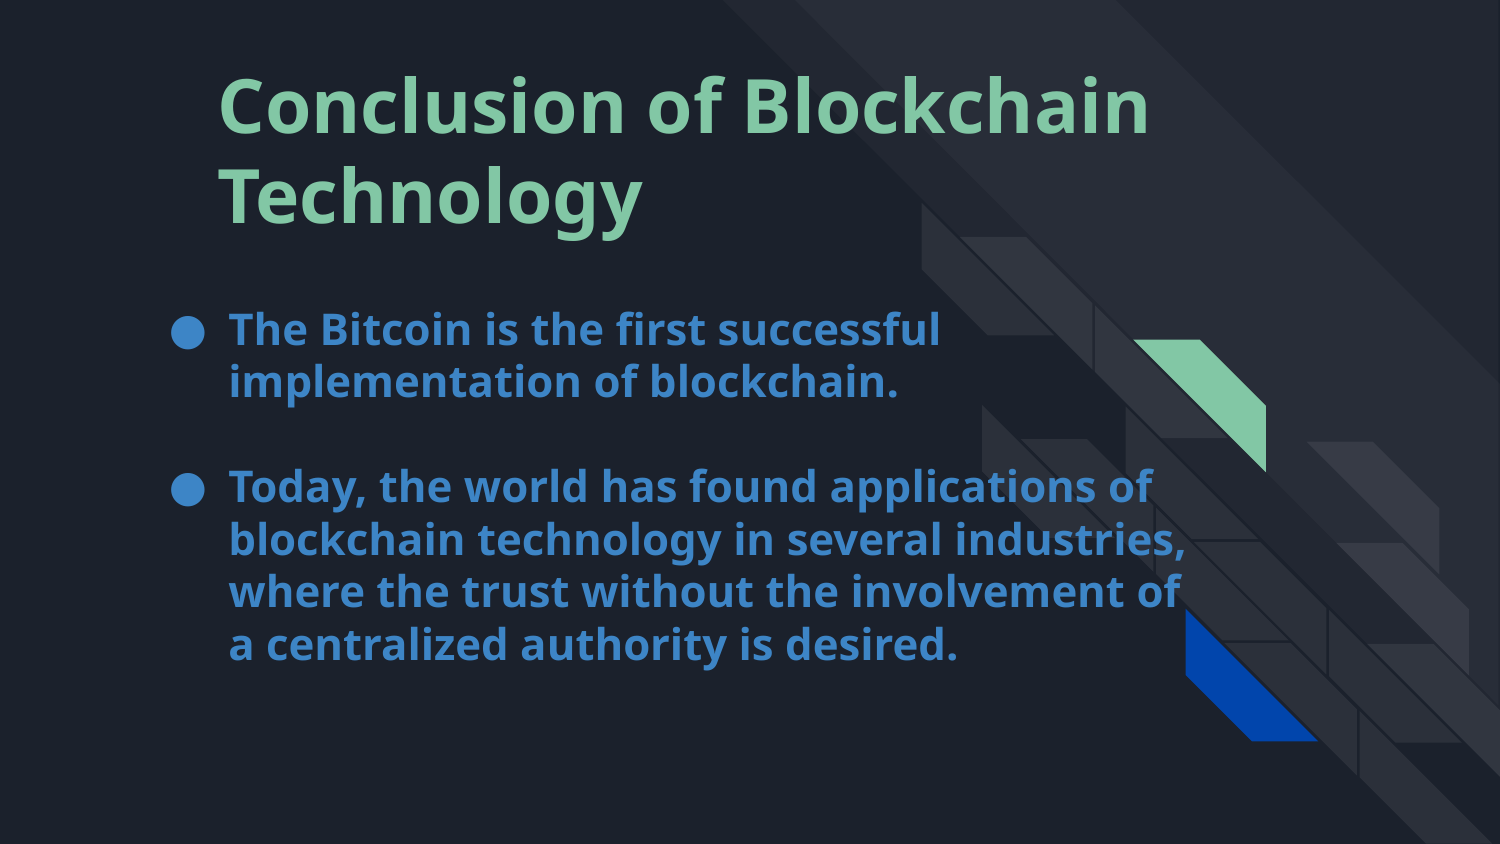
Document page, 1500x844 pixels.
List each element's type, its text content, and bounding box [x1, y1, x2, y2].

title Conclusion of Blockchain Technology [202, 54, 1201, 243]
title The Bitcoin is the first successful implementation of blockchain. Today, the world has found applications of blockchain technology in several industries, where the trust without the involvement of a centralized authority is desired. [138, 286, 1234, 792]
